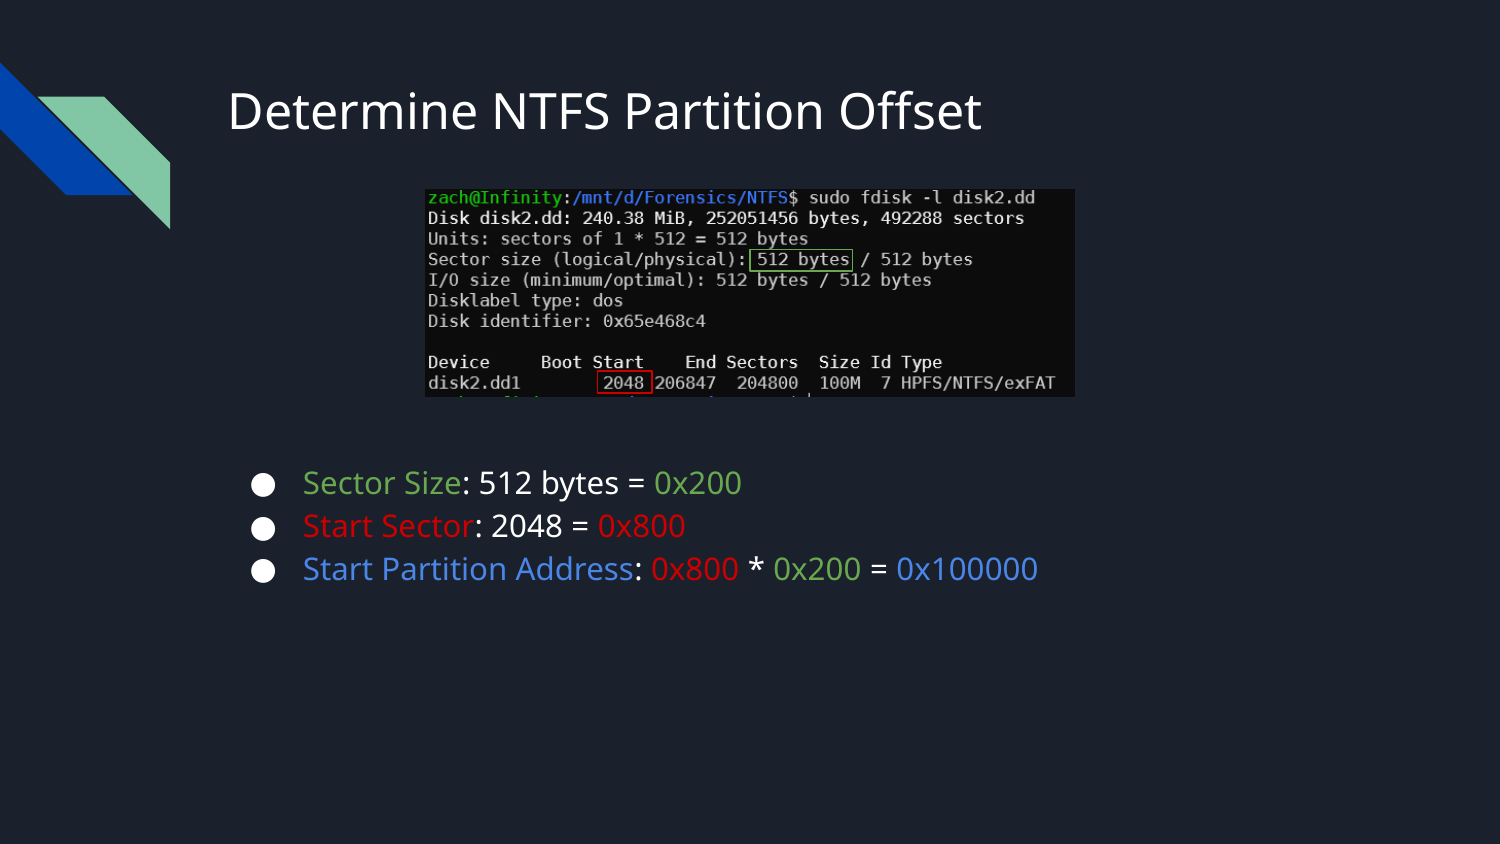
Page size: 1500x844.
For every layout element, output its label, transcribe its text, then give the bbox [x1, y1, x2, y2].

picture [425, 189, 1075, 397]
title Determine NTFS Partition Offset [212, 64, 1368, 215]
list Sector Size: 512 bytes = 0x200 Start Sector: 2048 = 0x800 Start Partition Address: 0x800 * 0x200 = 0x100000 [212, 442, 1368, 735]
